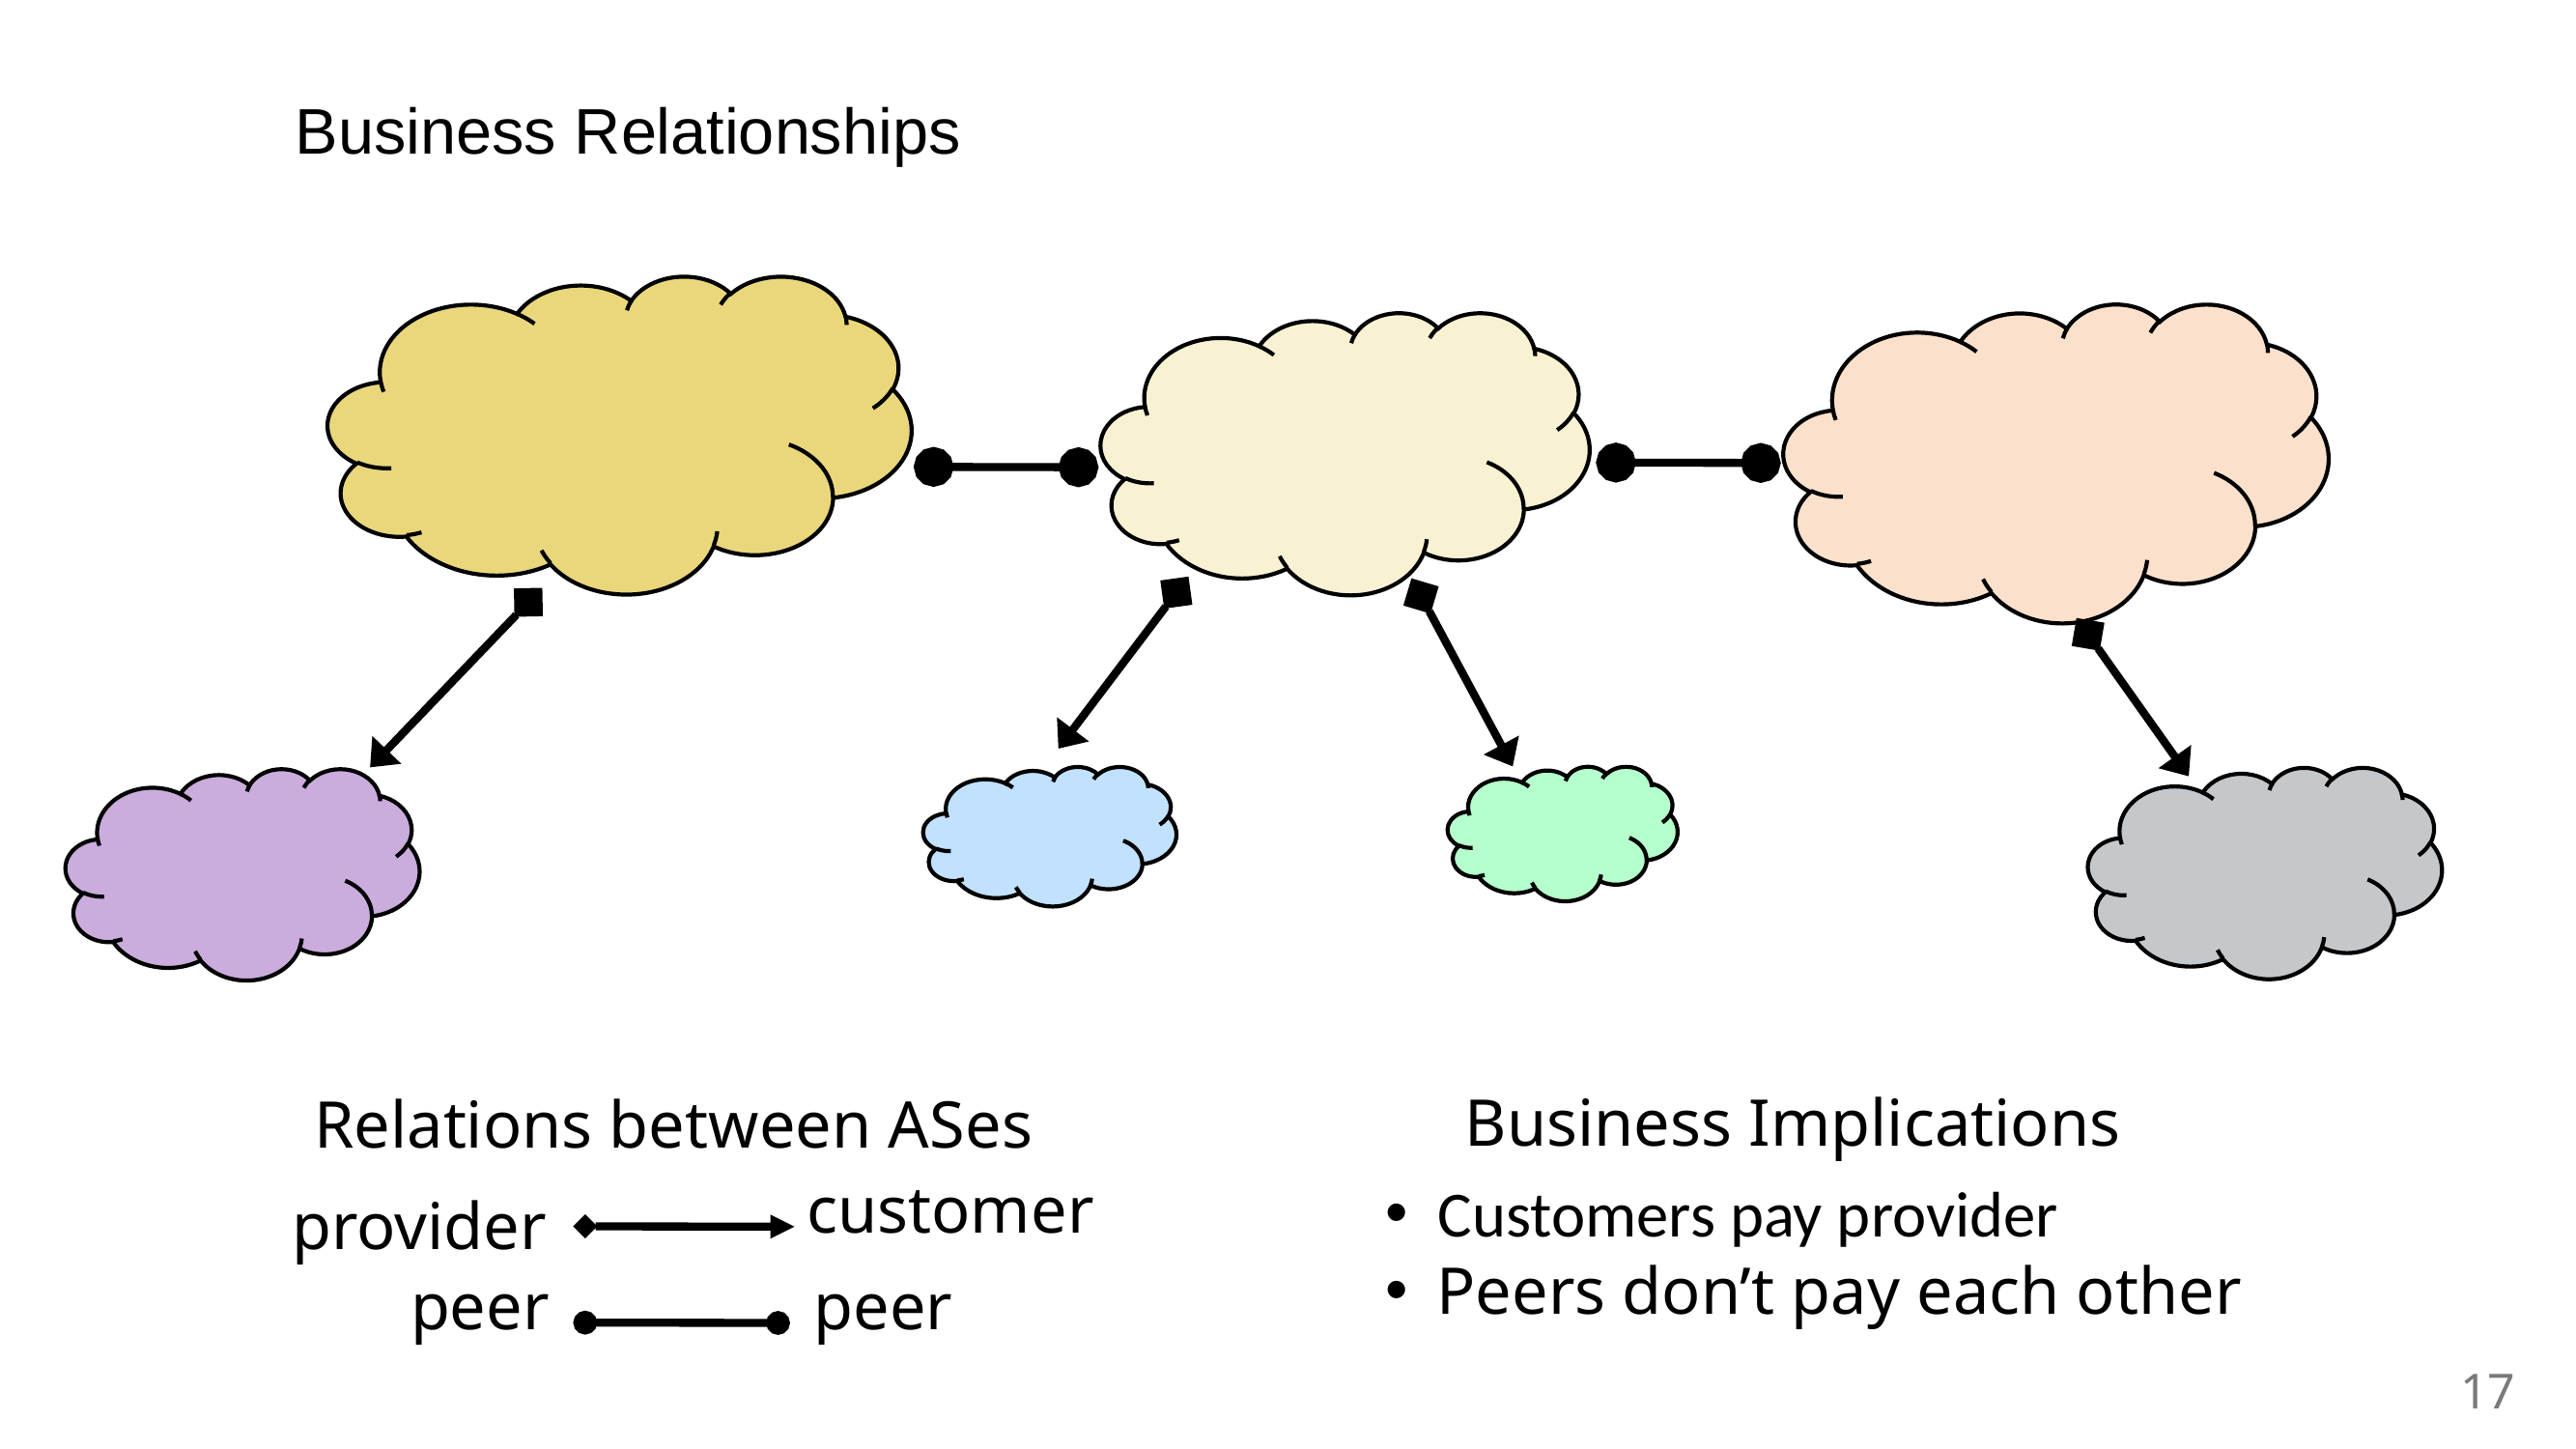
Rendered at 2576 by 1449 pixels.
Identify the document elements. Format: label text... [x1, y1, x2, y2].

text_box Relations between ASes [299, 1076, 1048, 1169]
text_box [1421, 595, 1514, 767]
text_box [1447, 766, 1678, 902]
slide_number 17 [2453, 1359, 2522, 1434]
text_box provider [277, 1178, 561, 1270]
text_box peer [396, 1258, 564, 1350]
text_box Business Implications [1451, 1074, 2136, 1167]
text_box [1058, 592, 1177, 750]
text_box Customers pay provider Peers don’t pay each other [1372, 1129, 2274, 1372]
text_box [2087, 767, 2443, 980]
title Business Relationships [250, 0, 2325, 259]
text_box [65, 769, 420, 981]
text_box [327, 276, 912, 595]
text_box [207, 1142, 1157, 1384]
text_box [1100, 313, 1590, 596]
text_box peer [799, 1258, 968, 1350]
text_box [2087, 634, 2190, 777]
text_box [922, 766, 1177, 907]
text_box customer [792, 1161, 1109, 1254]
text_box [369, 602, 529, 768]
text_box [1783, 304, 2329, 624]
